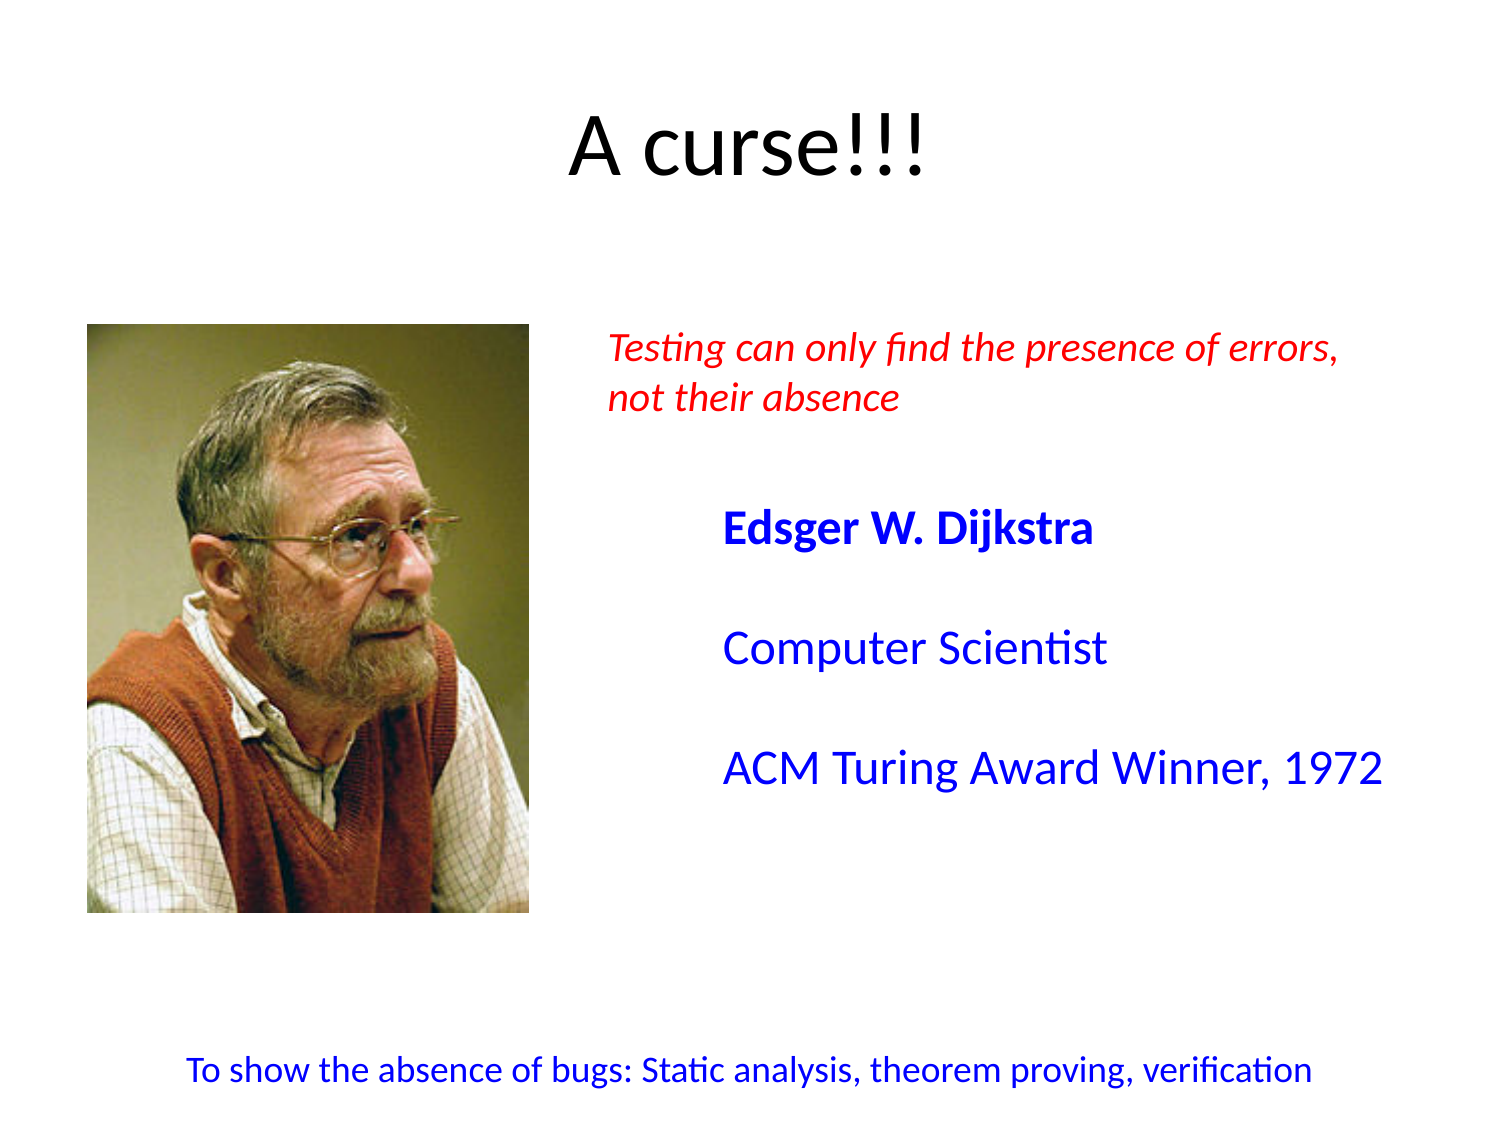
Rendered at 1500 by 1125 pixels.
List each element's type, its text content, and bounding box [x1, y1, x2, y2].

text_box To show the absence of bugs: Static analysis, theorem proving, verification [171, 1037, 1330, 1098]
text_box Edsger W. Dijkstra Computer Scientist ACM Turing Award Winner, 1972 [708, 487, 1399, 803]
title A curse!!! [75, 45, 1425, 233]
text_box Testing can only find the presence of errors, not their absence [592, 312, 1365, 478]
picture [87, 324, 529, 913]
